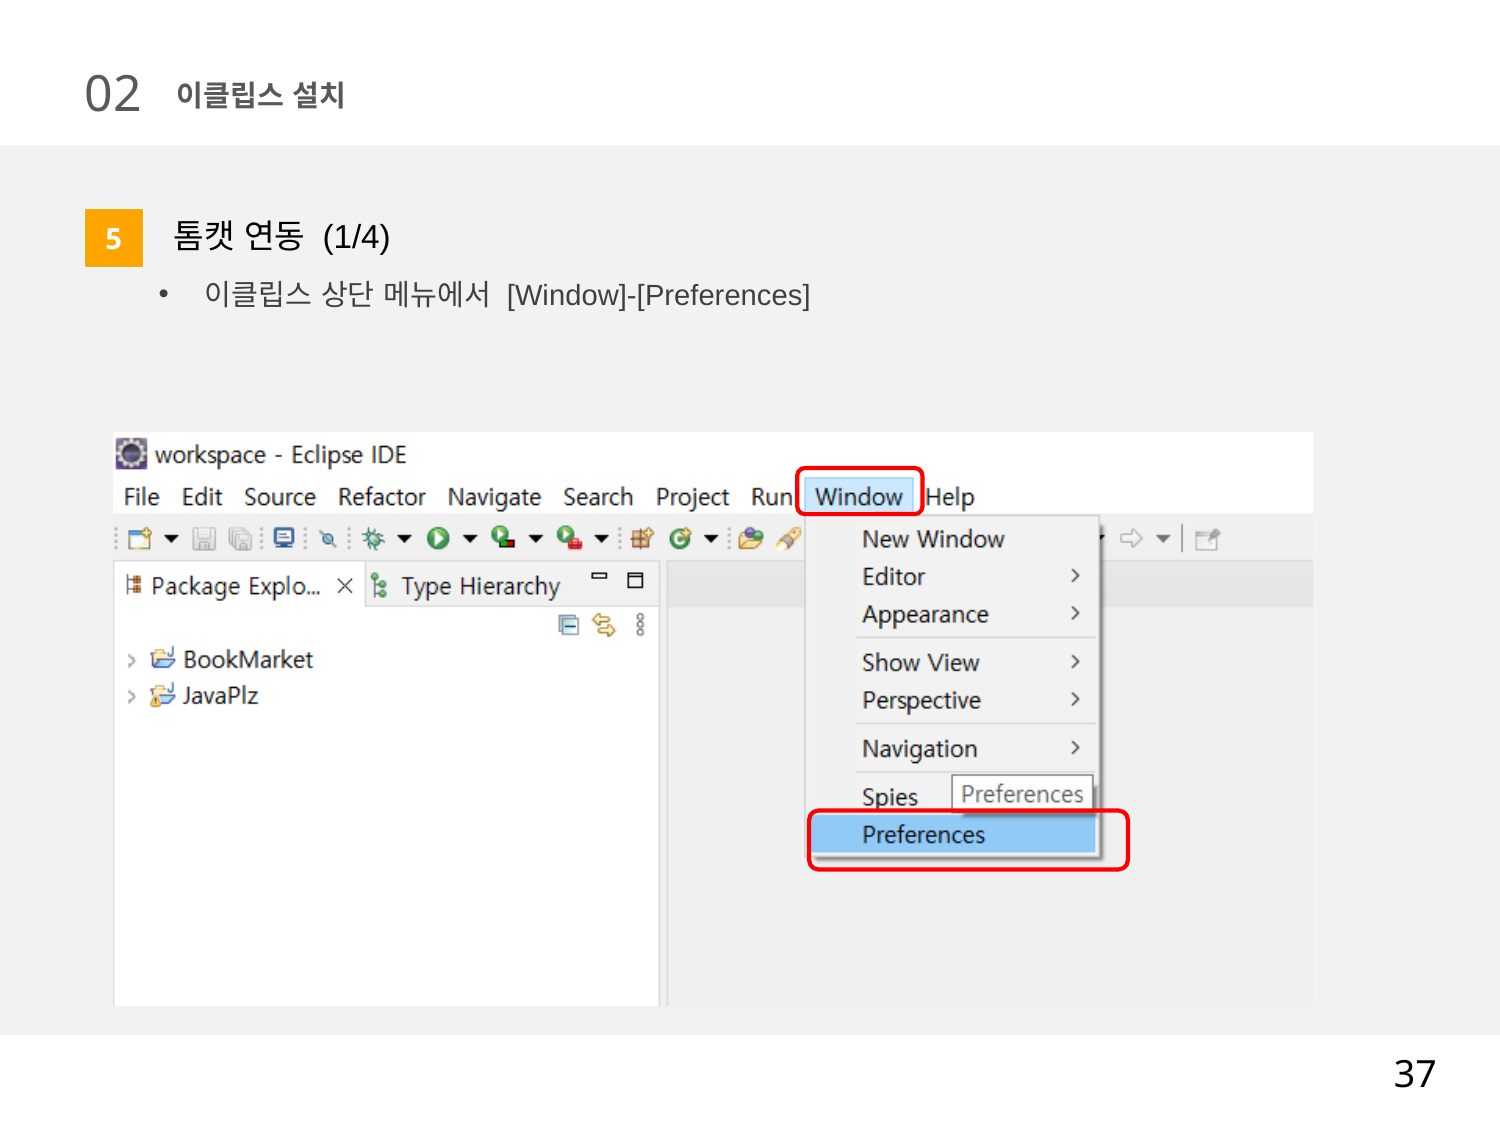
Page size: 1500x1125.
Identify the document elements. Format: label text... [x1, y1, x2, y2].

picture [113, 432, 1313, 1007]
table_header 5 [85, 209, 143, 267]
text_box 02 [70, 54, 158, 130]
text_box 이클립스 설치 [161, 69, 362, 120]
text_box 톰캣 연동 (1/4) 이클립스 상단 메뉴에서 [Window]-[Preferences] [77, 208, 1412, 319]
slide_number 37 [1379, 1043, 1468, 1103]
